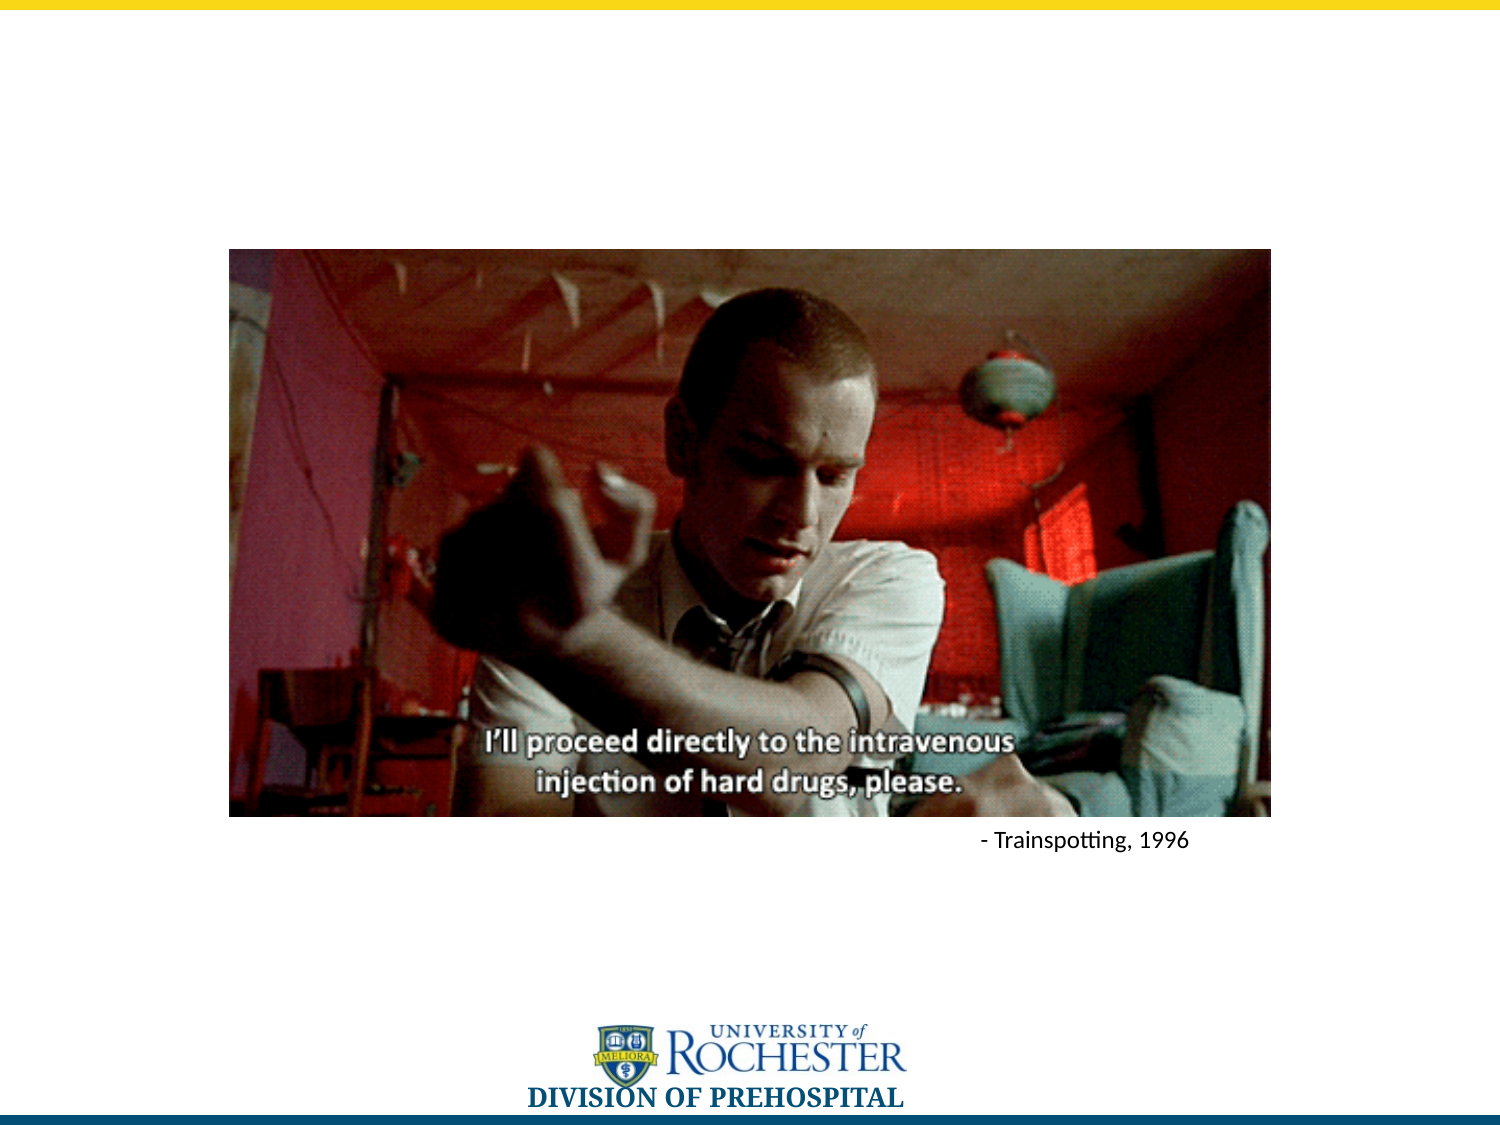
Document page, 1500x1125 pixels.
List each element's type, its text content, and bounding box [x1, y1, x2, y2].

picture [228, 249, 1272, 817]
text_box - Trainspotting, 1996 [900, 824, 1271, 862]
picture [593, 1024, 907, 1089]
